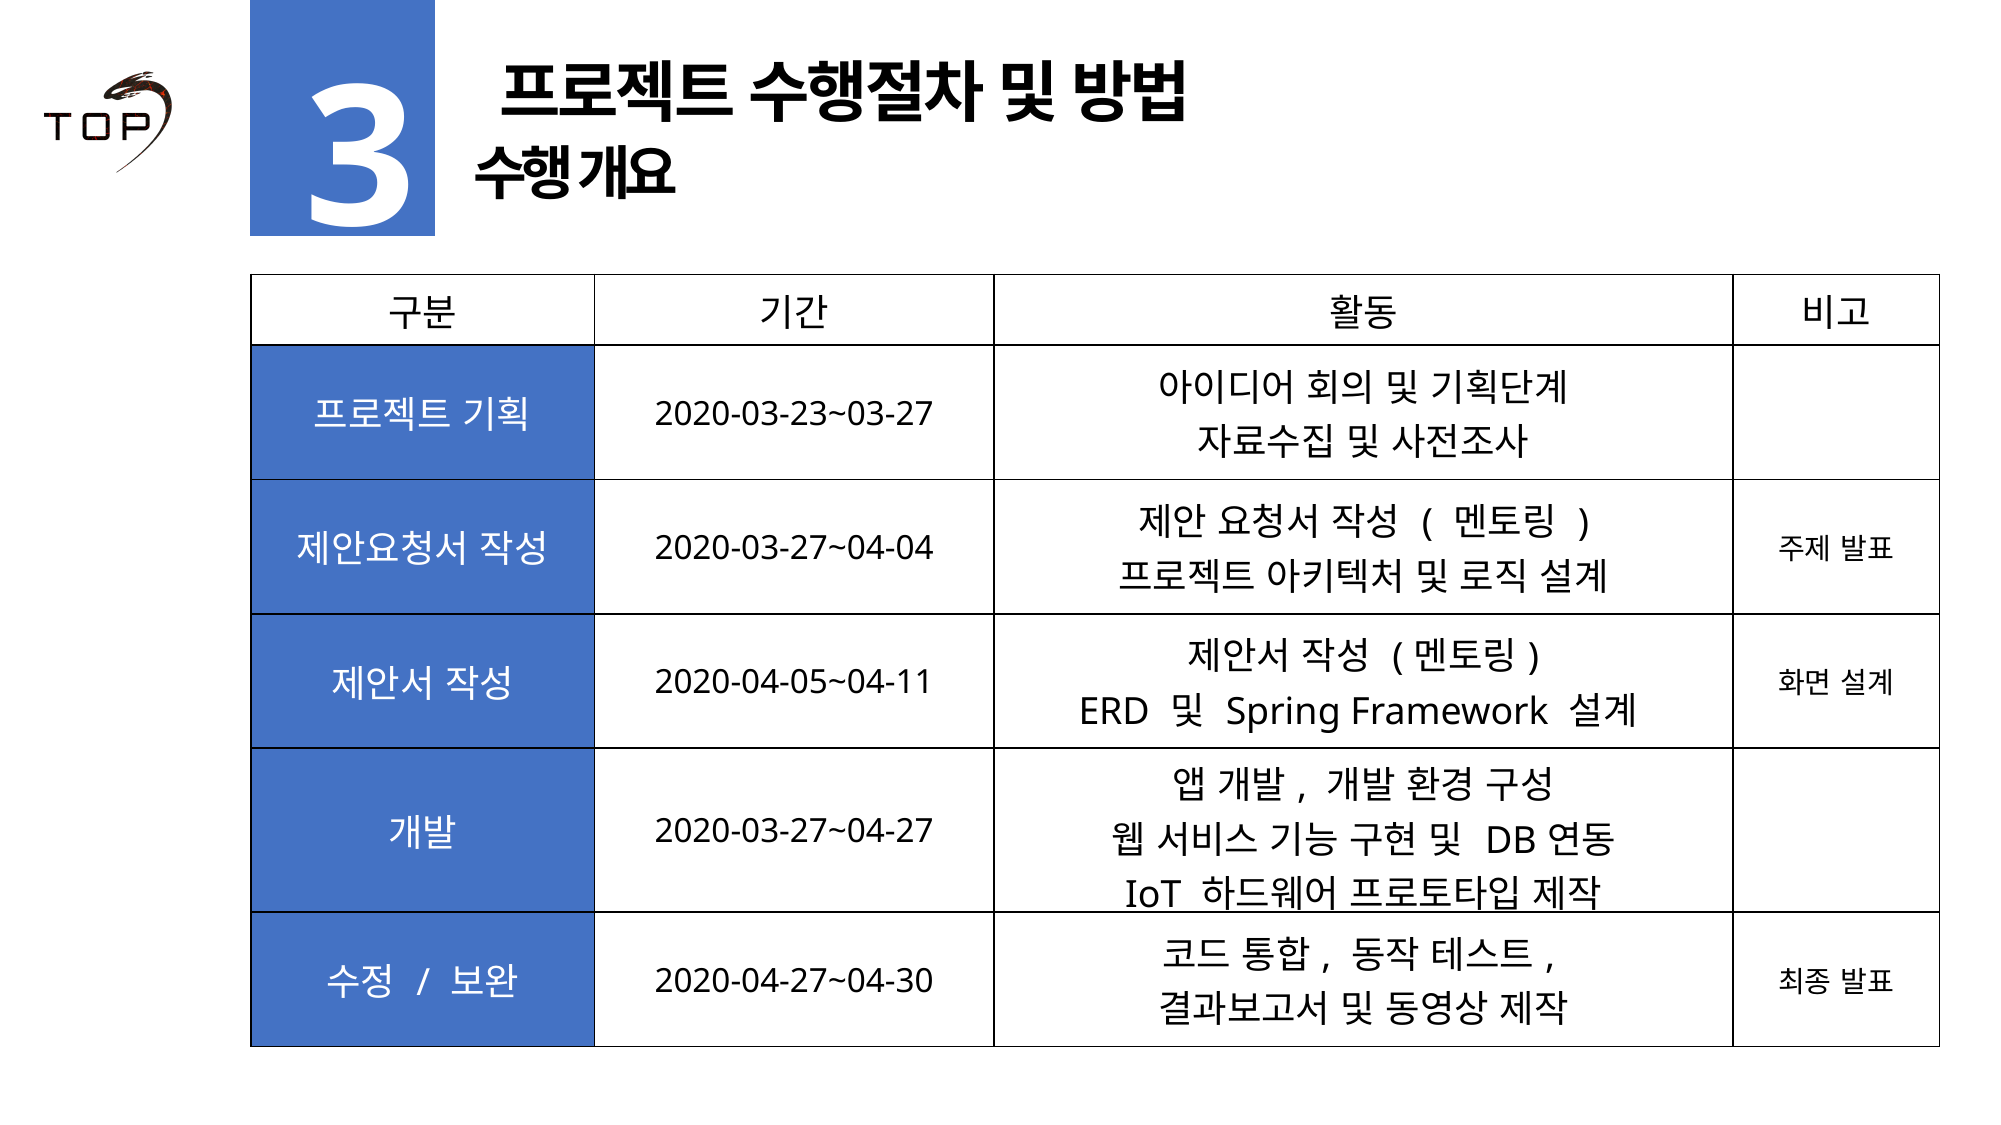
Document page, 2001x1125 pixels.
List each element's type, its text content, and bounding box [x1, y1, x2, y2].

table_header 비고 [1734, 275, 1939, 344]
table_cell 최종 발표 [1734, 913, 1939, 1046]
table_cell 2020-04-05~04-11 [595, 615, 993, 747]
picture [0, 0, 207, 207]
table_cell 제안서 작성 (멘토링) ERD 및 Spring Framework 설계 [995, 615, 1732, 747]
table_header 기간 [595, 275, 993, 344]
text_box 3 [289, 22, 432, 272]
table_cell 수정 / 보완 [252, 913, 594, 1046]
table_cell 앱 개발, 개발 환경 구성 웹 서비스 기능 구현 및 DB연동 IoT 하드웨어 프로토타입 제작 [995, 749, 1732, 911]
table_cell 화면 설계 [1734, 615, 1939, 747]
table_cell 코드 통합, 동작 테스트, 결과보고서 및 동영상 제작 [995, 913, 1732, 1046]
table_cell 2020-03-23~03-27 [595, 346, 993, 479]
table_cell 2020-03-27~04-04 [595, 480, 993, 613]
table_cell [1734, 346, 1939, 479]
table_cell 2020-03-27~04-27 [595, 749, 993, 911]
table_cell 프로젝트 기획 [252, 346, 594, 479]
table_cell [1734, 749, 1939, 911]
table_header 활동 [995, 275, 1732, 344]
table_header 구분 [252, 275, 594, 344]
table_cell 주제 발표 [1734, 480, 1939, 613]
text_box 수행 개요 [458, 118, 704, 214]
table_cell 제안 요청서 작성 ( 멘토링 ) 프로젝트 아키텍처 및 로직 설계 [995, 480, 1732, 613]
table_cell 아이디어 회의 및 기획단계 자료수집 및 사전조사 [995, 346, 1732, 479]
table_cell 제안서 작성 [252, 615, 594, 747]
table_cell 제안요청서 작성 [252, 480, 594, 613]
text_box [250, 0, 435, 236]
table_cell 2020-04-27~04-30 [595, 913, 993, 1046]
text_box 프로젝트 수행절차 및 방법 [484, 42, 1207, 138]
table_cell 개발 [252, 749, 594, 911]
